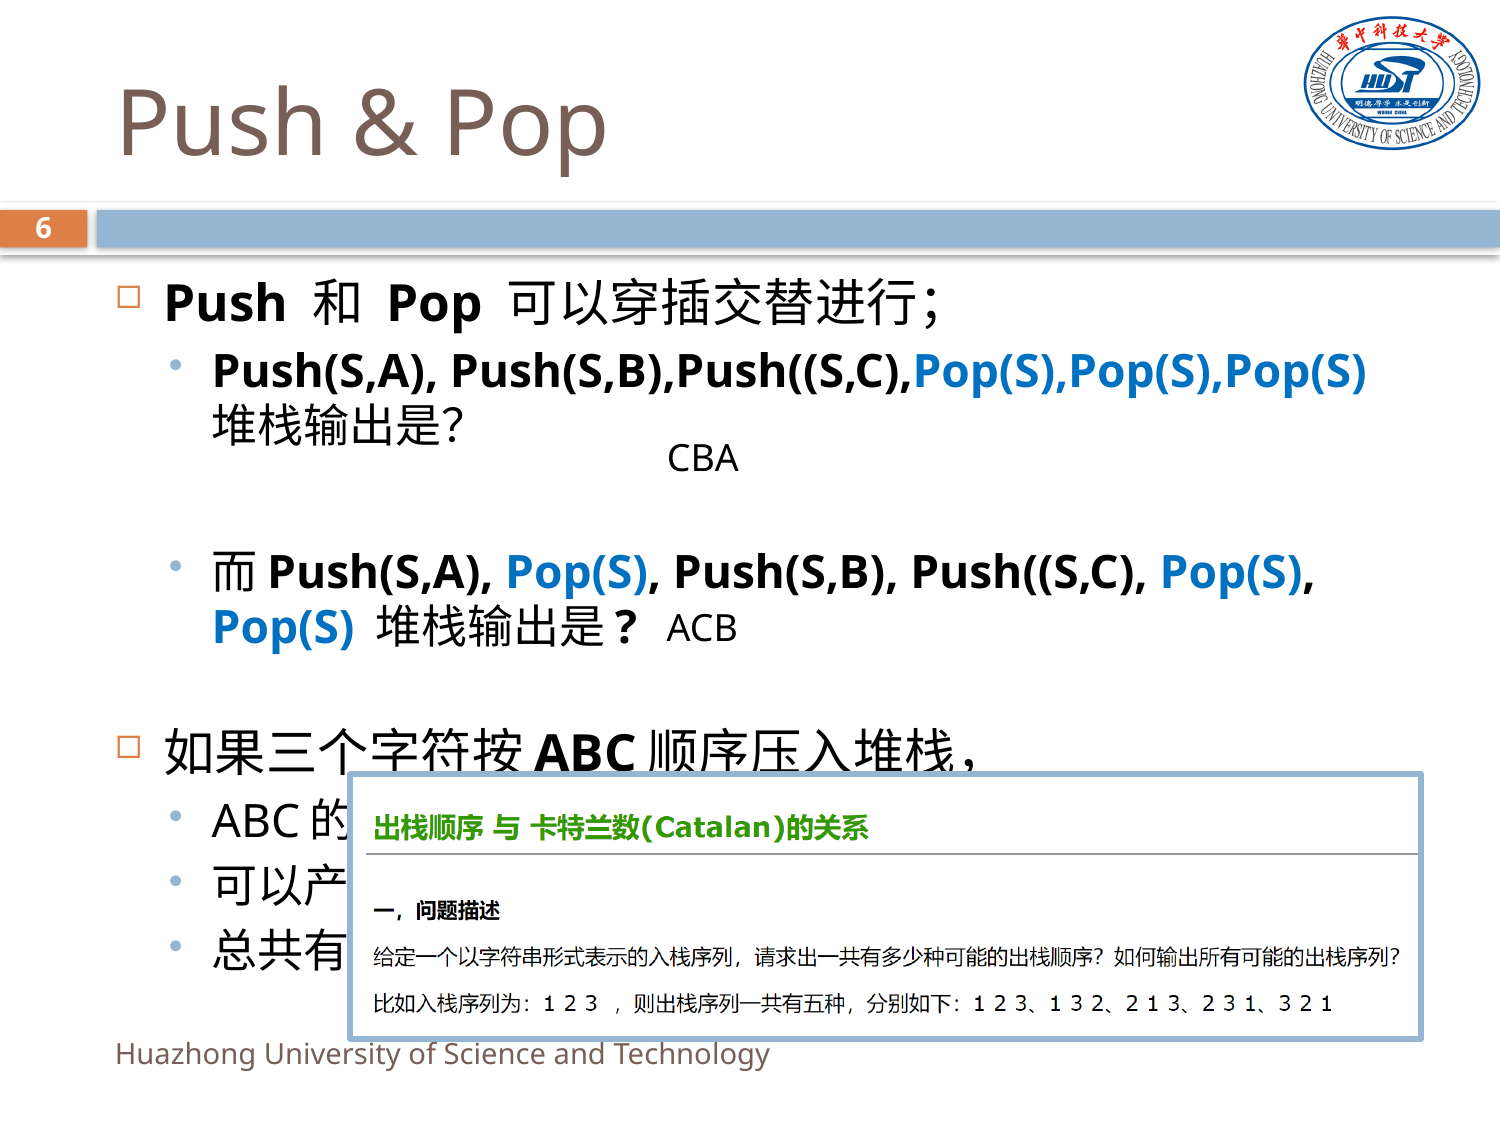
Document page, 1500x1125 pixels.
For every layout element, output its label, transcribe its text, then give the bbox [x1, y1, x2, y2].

list Push 和 Pop 可以穿插交替进行； Push(S,A), Push(S,B),Push((S,C),Pop(S),Pop(S),Pop(S) 堆栈输出是？ 而Push(S,A), Pop(S), Push(S,B), Push((S,C), Pop(S), Pop(S) 堆栈输出是? 如果三个字符按ABC顺序压入堆栈， ABC的所有排列都可能是出栈的序列吗？ 可以产生CAB这样的序列吗？ 总共有几种排列的可能性呢？ [100, 262, 1438, 1000]
text_box CBA [652, 426, 754, 486]
footer Huazhong University of Science and Technology [99, 1024, 990, 1085]
text_box ACB [651, 596, 753, 657]
picture [1299, 12, 1488, 153]
slide_number 6 [0, 208, 88, 249]
title Push & Pop [100, 37, 1438, 200]
picture [352, 776, 1419, 1037]
